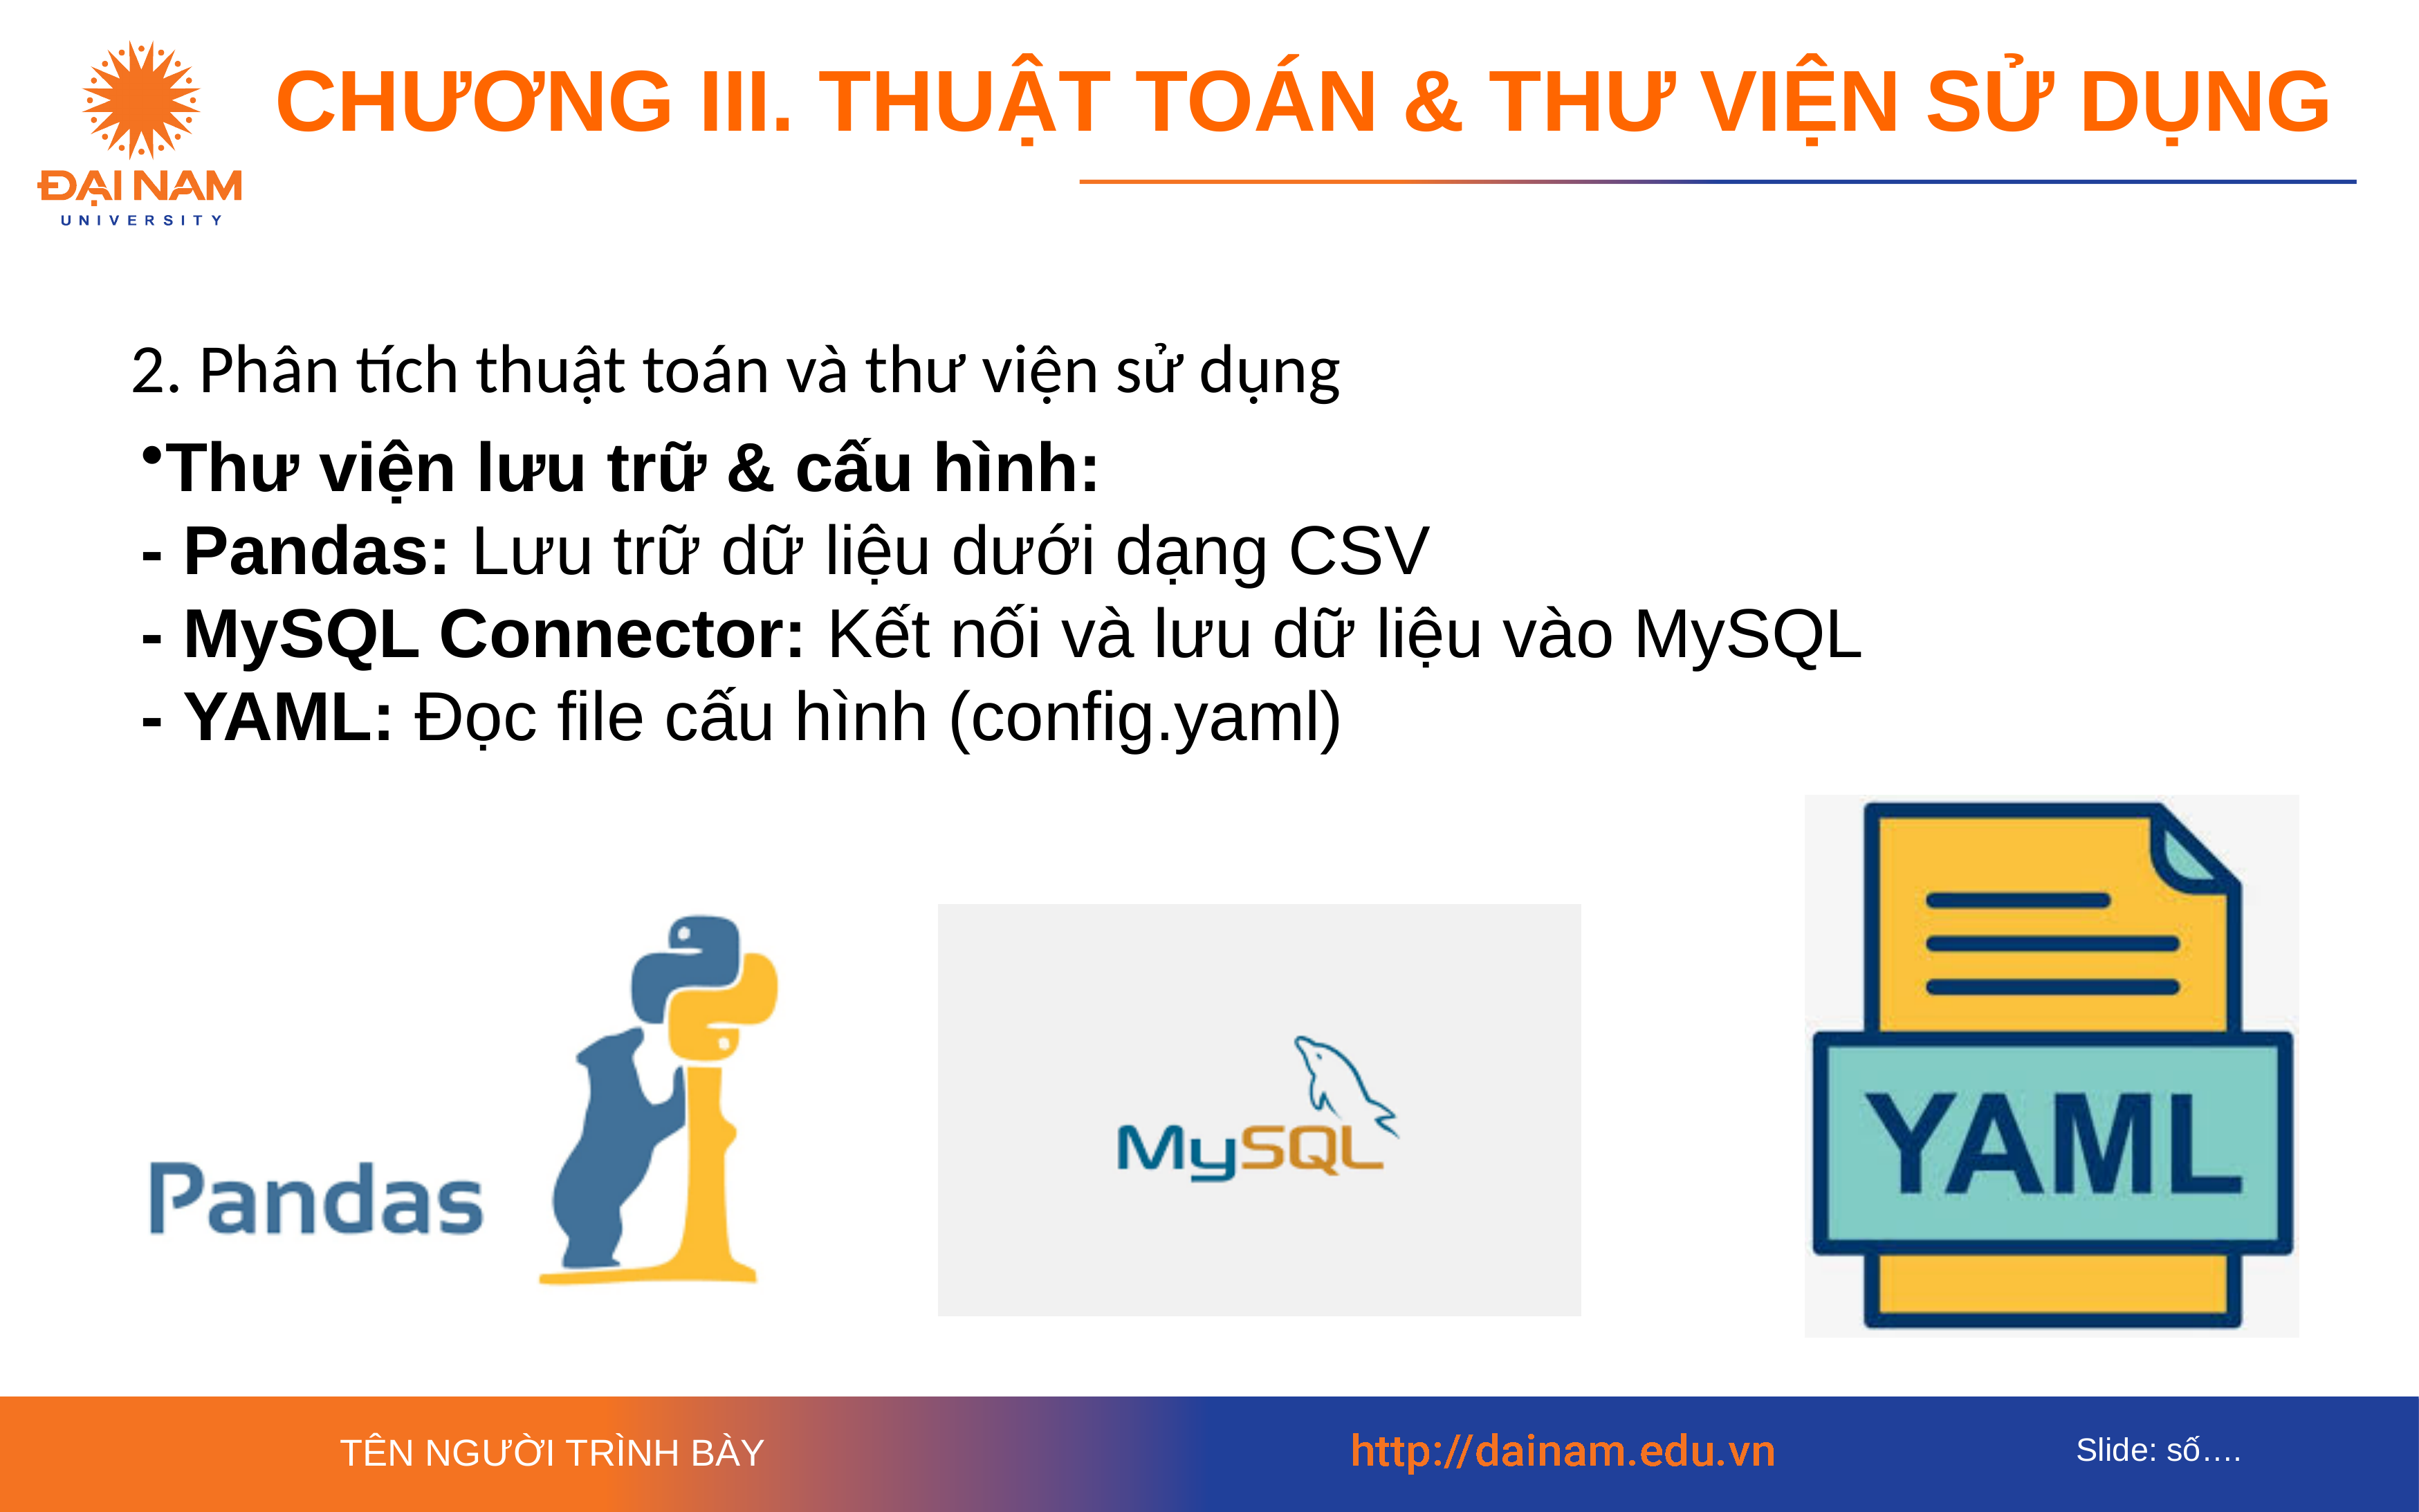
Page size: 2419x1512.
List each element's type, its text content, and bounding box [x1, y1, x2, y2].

picture [120, 886, 810, 1316]
picture [0, 1396, 2419, 1512]
text_box CHƯƠNG III. THUẬT TOÁN & THƯ VIỆN SỬ DỤNG [265, 39, 2357, 154]
picture [37, 40, 241, 225]
picture [1079, 179, 2357, 184]
picture [938, 904, 1581, 1316]
text_box 2. Phân tích thuật toán và thư viện sử dụng [120, 276, 1606, 412]
picture [1804, 795, 2299, 1338]
text_box Thư viện lưu trữ & cấu hình: - Pandas: Lưu trữ dữ liệu dưới dạng CSV - MySQL Connector: Kết nối và lưu dữ liệu vào MySQL - YAML: Đọc file cấu hình (config.yaml) [130, 416, 1893, 842]
